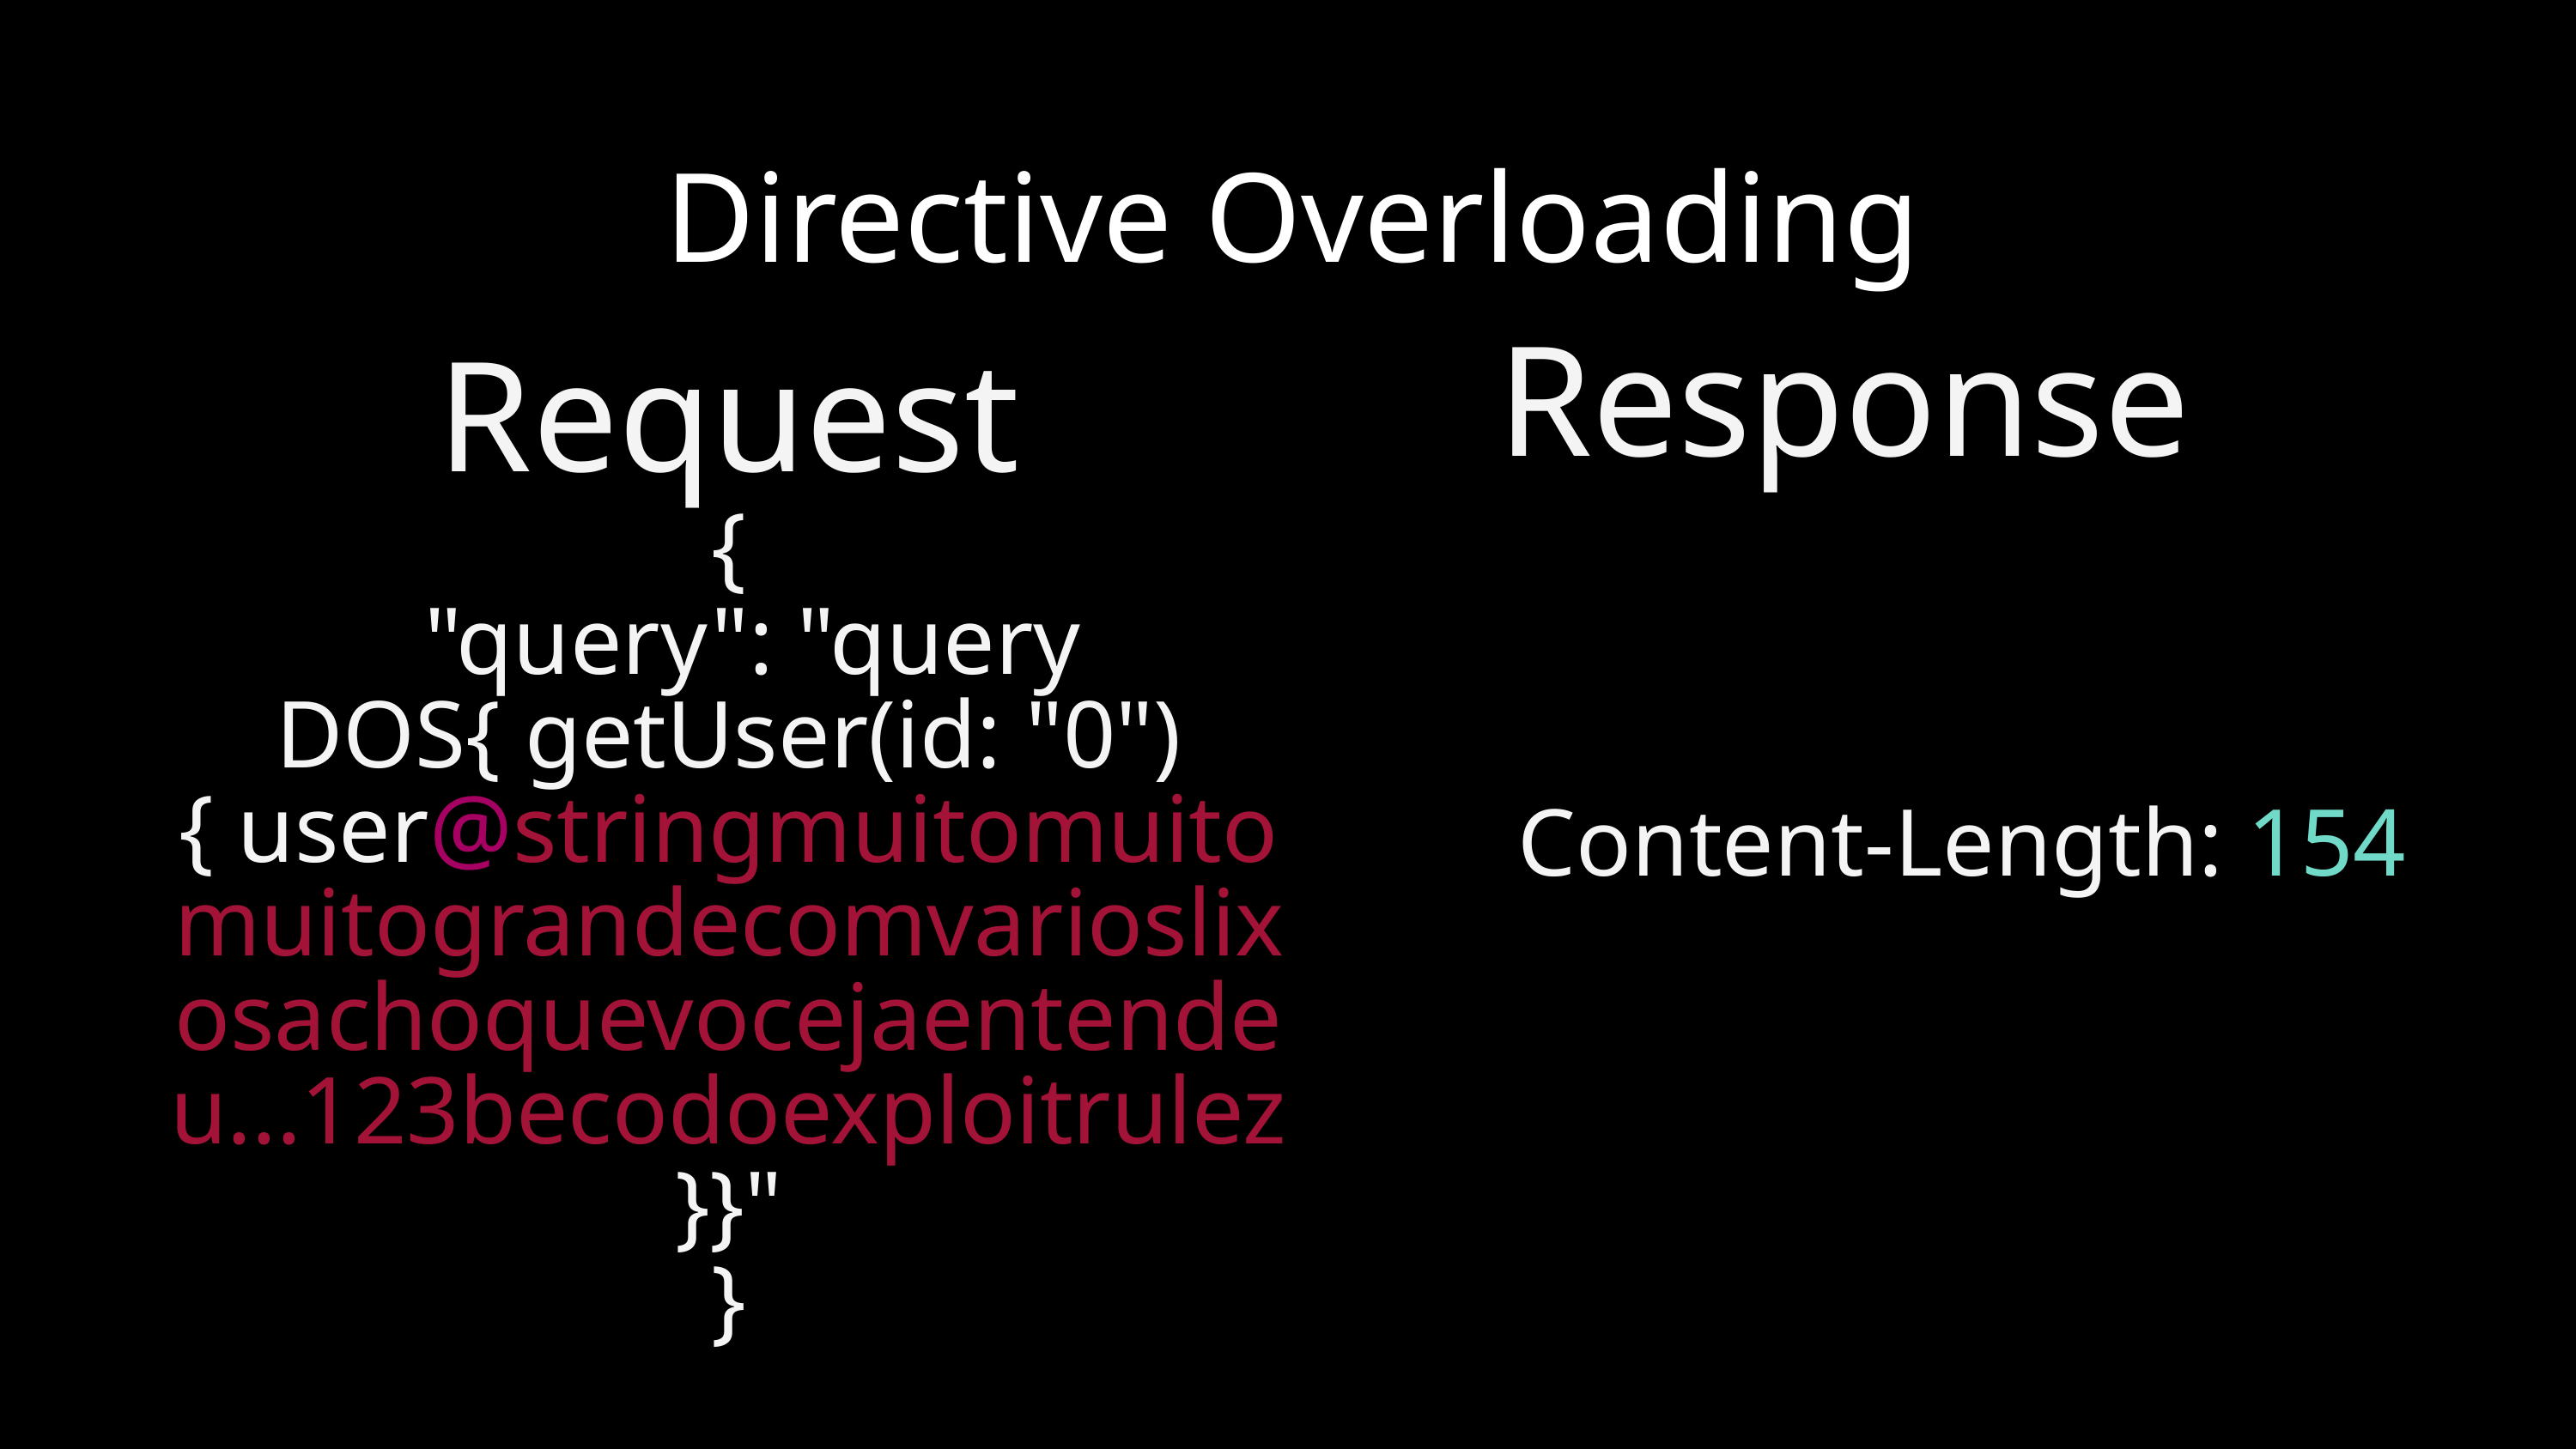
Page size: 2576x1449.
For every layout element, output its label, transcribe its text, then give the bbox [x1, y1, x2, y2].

text_box Content-Length: 154 [1402, 800, 2522, 894]
text_box Directive Overloading [153, 161, 2432, 288]
text_box Request [169, 347, 1288, 503]
text_box { "query": "query DOS{ getUser(id: "0"){ user@stringmuitomuitomuitograndecomvarioslixosachoquevocejaentendeu...123becodoexploitrulez}}" } [169, 504, 1288, 1434]
text_box Response [1292, 331, 2396, 488]
